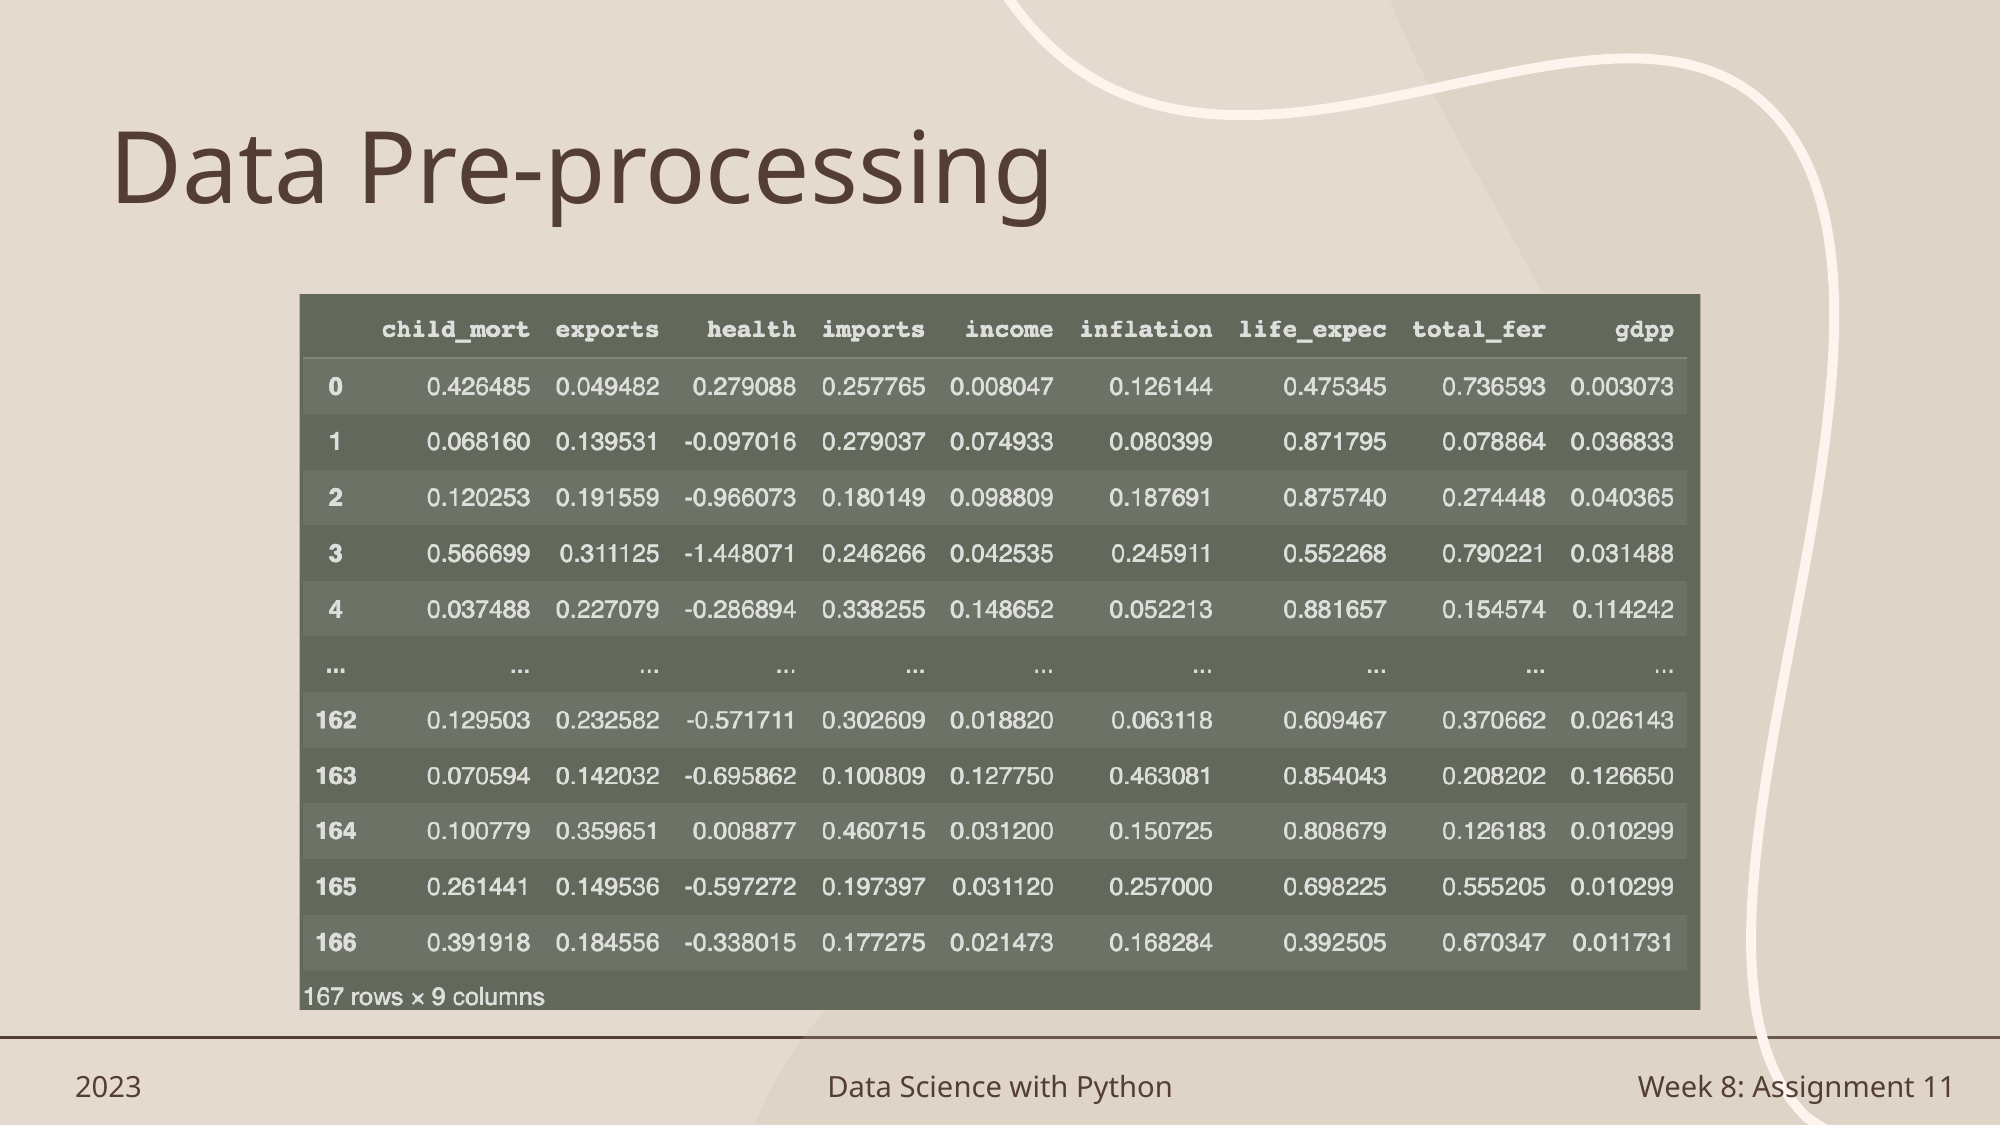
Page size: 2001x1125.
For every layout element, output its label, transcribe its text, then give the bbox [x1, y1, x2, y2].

footer Data Science with Python [718, 1060, 1283, 1112]
title Data Pre-processing [94, 115, 1820, 227]
slide_number 2023 [60, 1060, 222, 1112]
slide_number Week 8: Assignment 11 [1618, 1060, 1971, 1112]
picture [299, 294, 1701, 1010]
